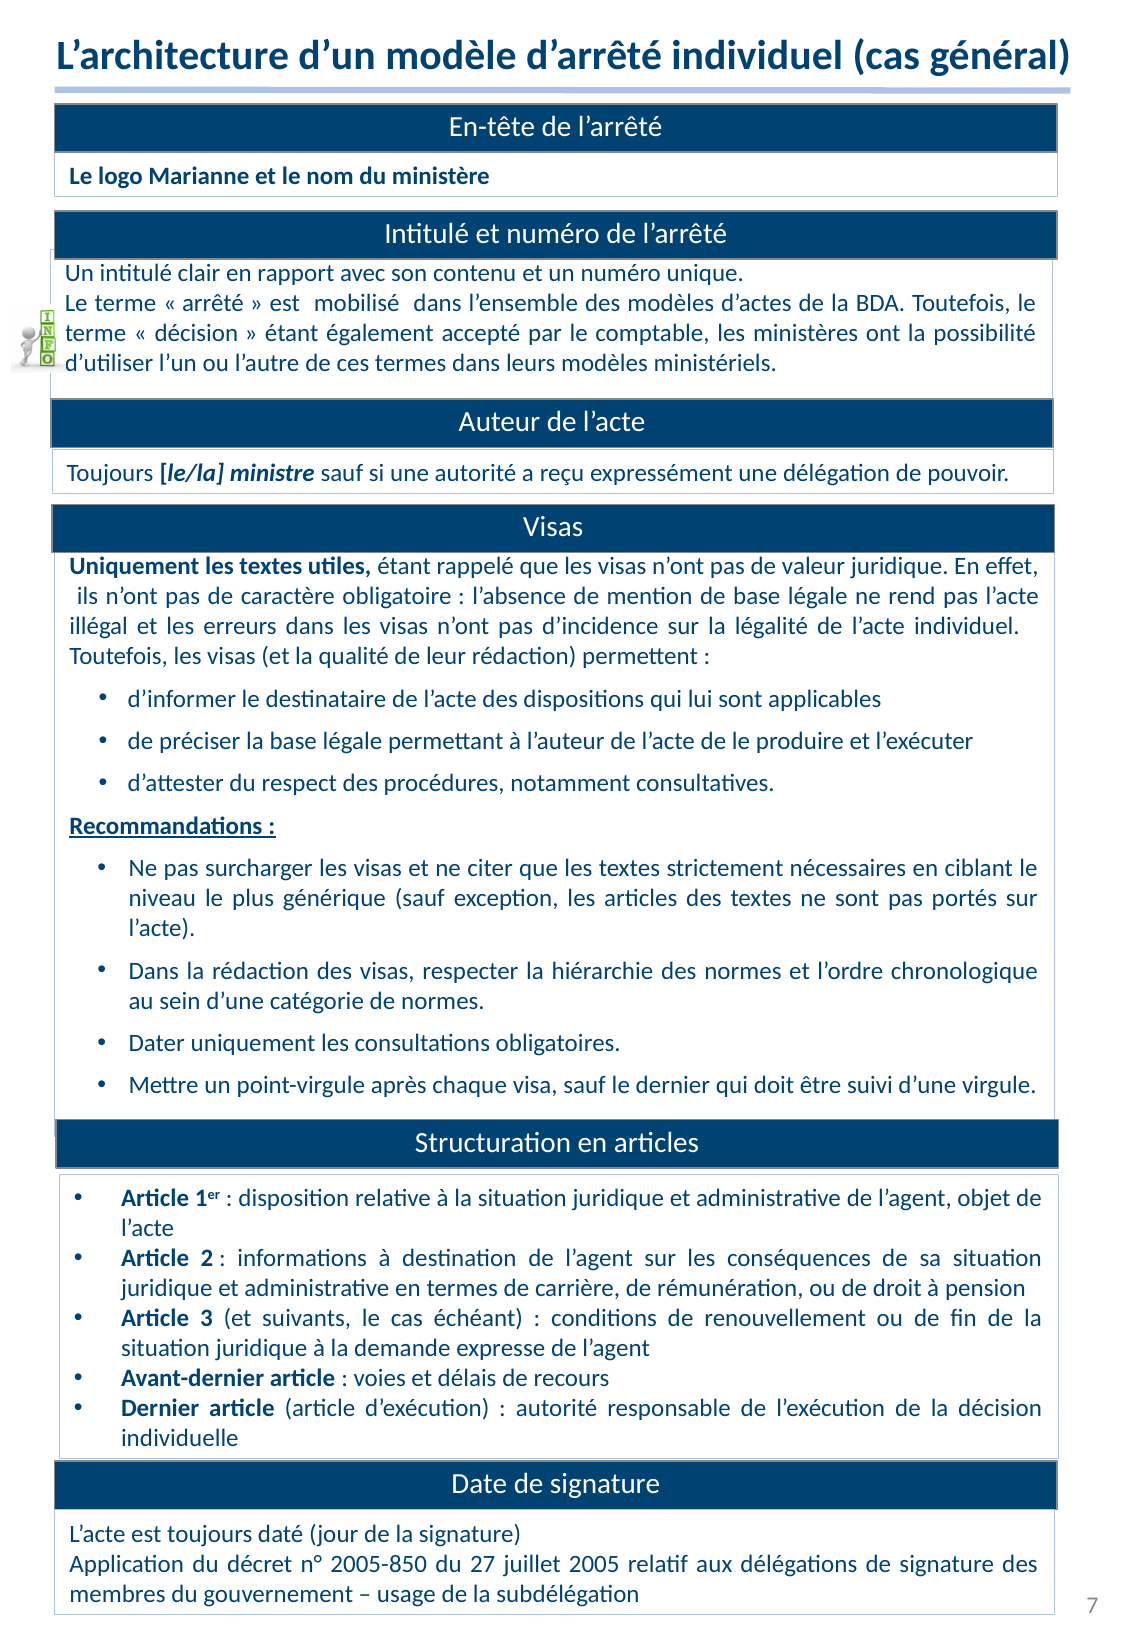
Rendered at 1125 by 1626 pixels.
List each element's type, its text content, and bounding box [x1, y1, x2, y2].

text_box L’architecture d’un modèle d’arrêté individuel (cas général) [56, 21, 1106, 86]
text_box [51, 504, 1056, 1114]
slide_number 7 [851, 1590, 1114, 1618]
picture [11, 304, 66, 373]
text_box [54, 103, 1058, 198]
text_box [50, 398, 1054, 495]
text_box L’acte est toujours daté (jour de la signature) Application du décret n° 2005-850 du 27 juillet 2005 relatif aux délégations de signature des membres du gouvernement – usage de la subdélégation [54, 1509, 1055, 1615]
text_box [49, 210, 1058, 405]
text_box Date de signature [52, 1467, 1059, 1511]
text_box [55, 1119, 1059, 1463]
